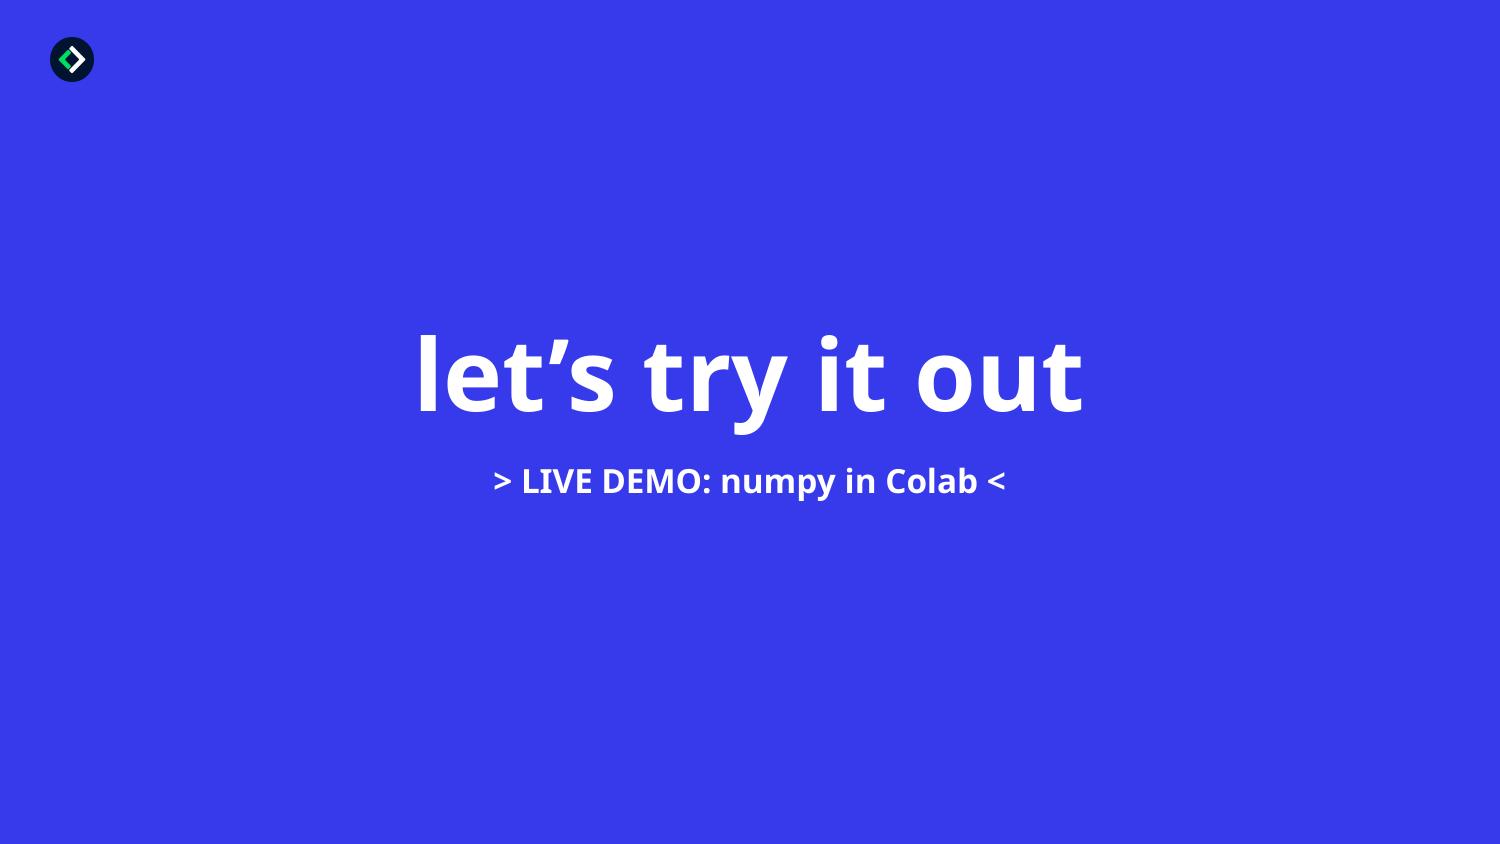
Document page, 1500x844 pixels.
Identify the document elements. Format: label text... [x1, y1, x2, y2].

picture [50, 37, 94, 82]
text_box let’s try it out > LIVE DEMO: numpy in Colab < [207, 260, 1293, 534]
